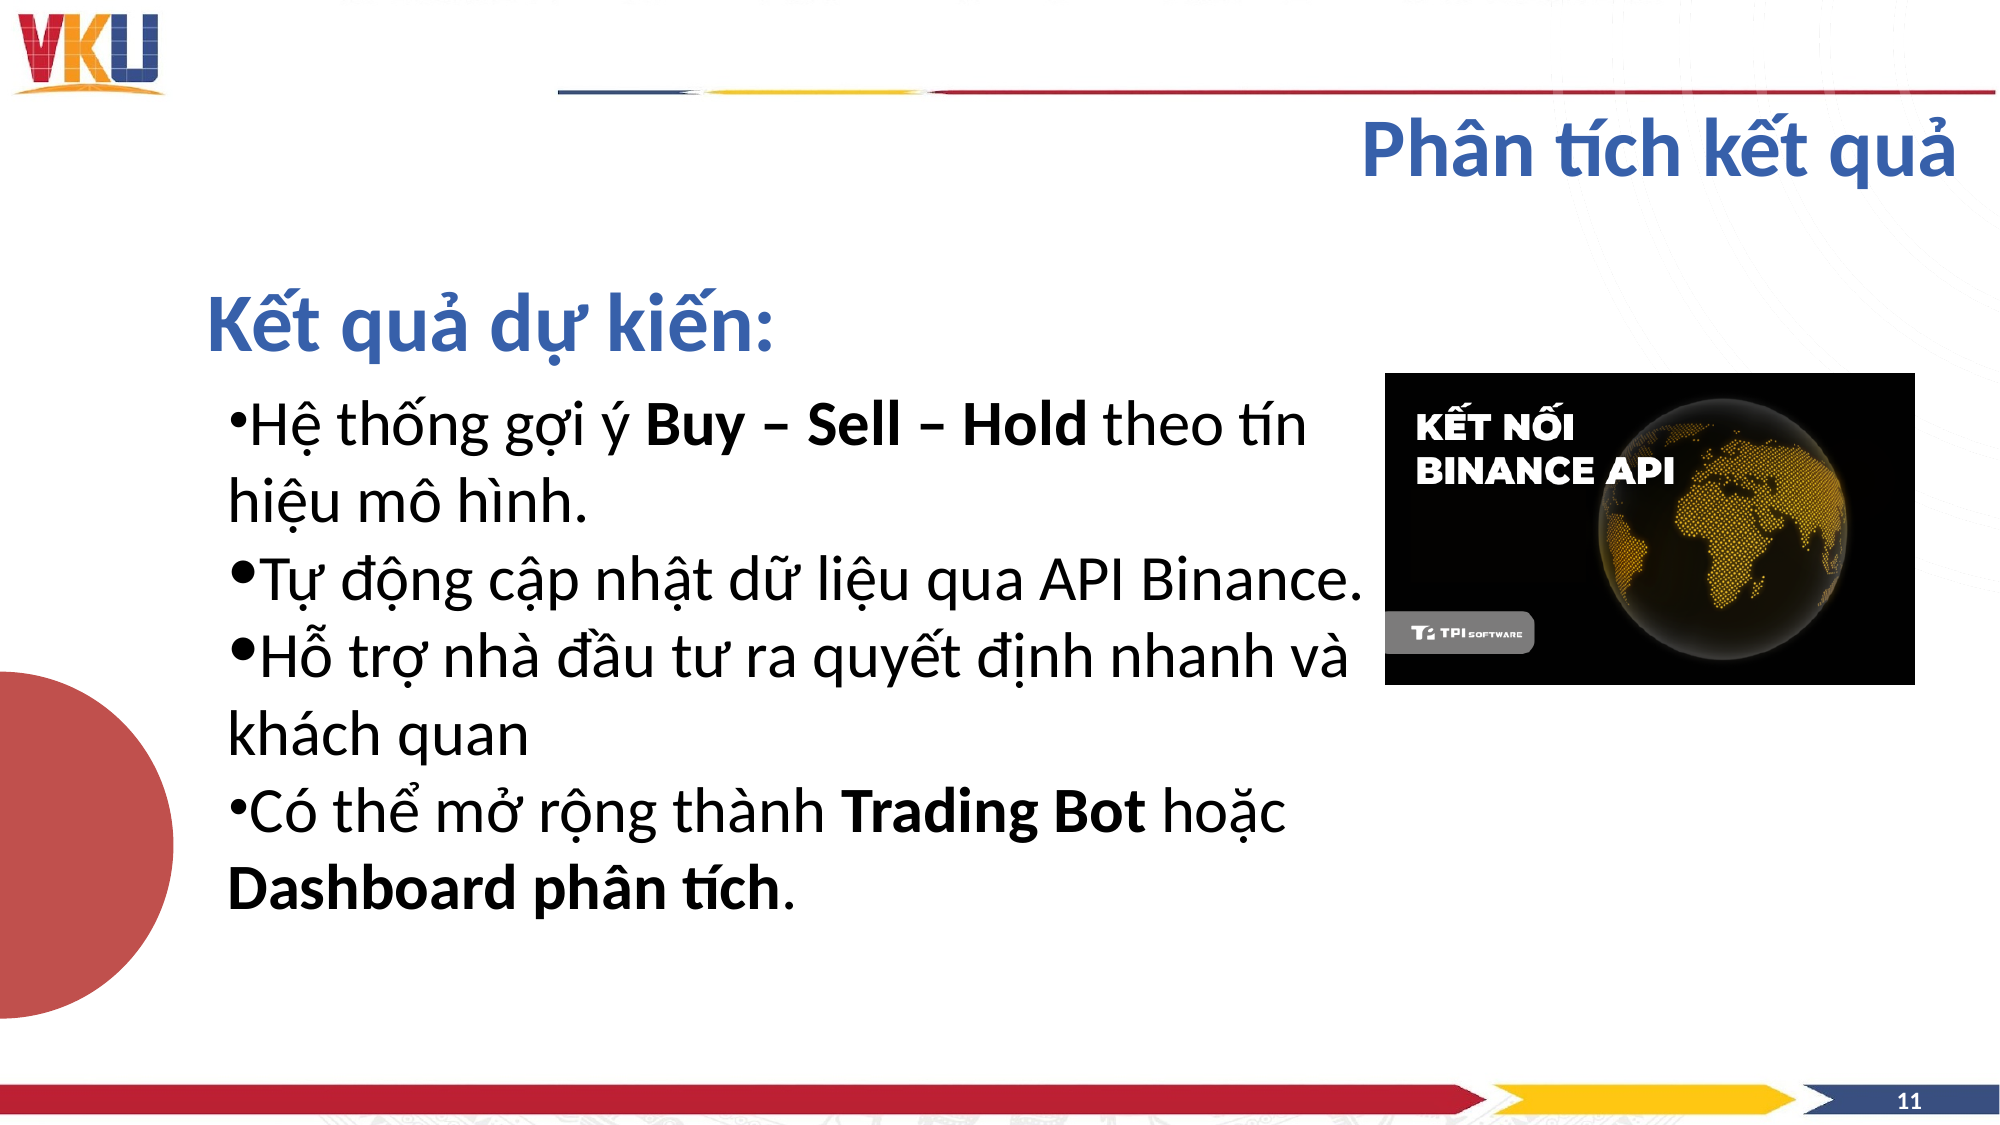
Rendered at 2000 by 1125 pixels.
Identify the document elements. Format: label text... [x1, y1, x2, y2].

slide_number ‹#› [1849, 1073, 1938, 1125]
picture [0, 0, 2000, 1125]
text_box Hệ thống gợi ý Buy – Sell – Hold theo tín hiệu mô hình. Tự động cập nhật dữ liệu qua API Binance. Hỗ trợ nhà đầu tư ra quyết định nhanh và khách quan Có thể mở rộng thành Trading Bot hoặc Dashboard phân tích. [212, 373, 1400, 931]
text_box Kết quả dự kiến: [0, 221, 778, 416]
footer [54, 1068, 688, 1125]
title Phân tích kết quả [0, 63, 1960, 222]
